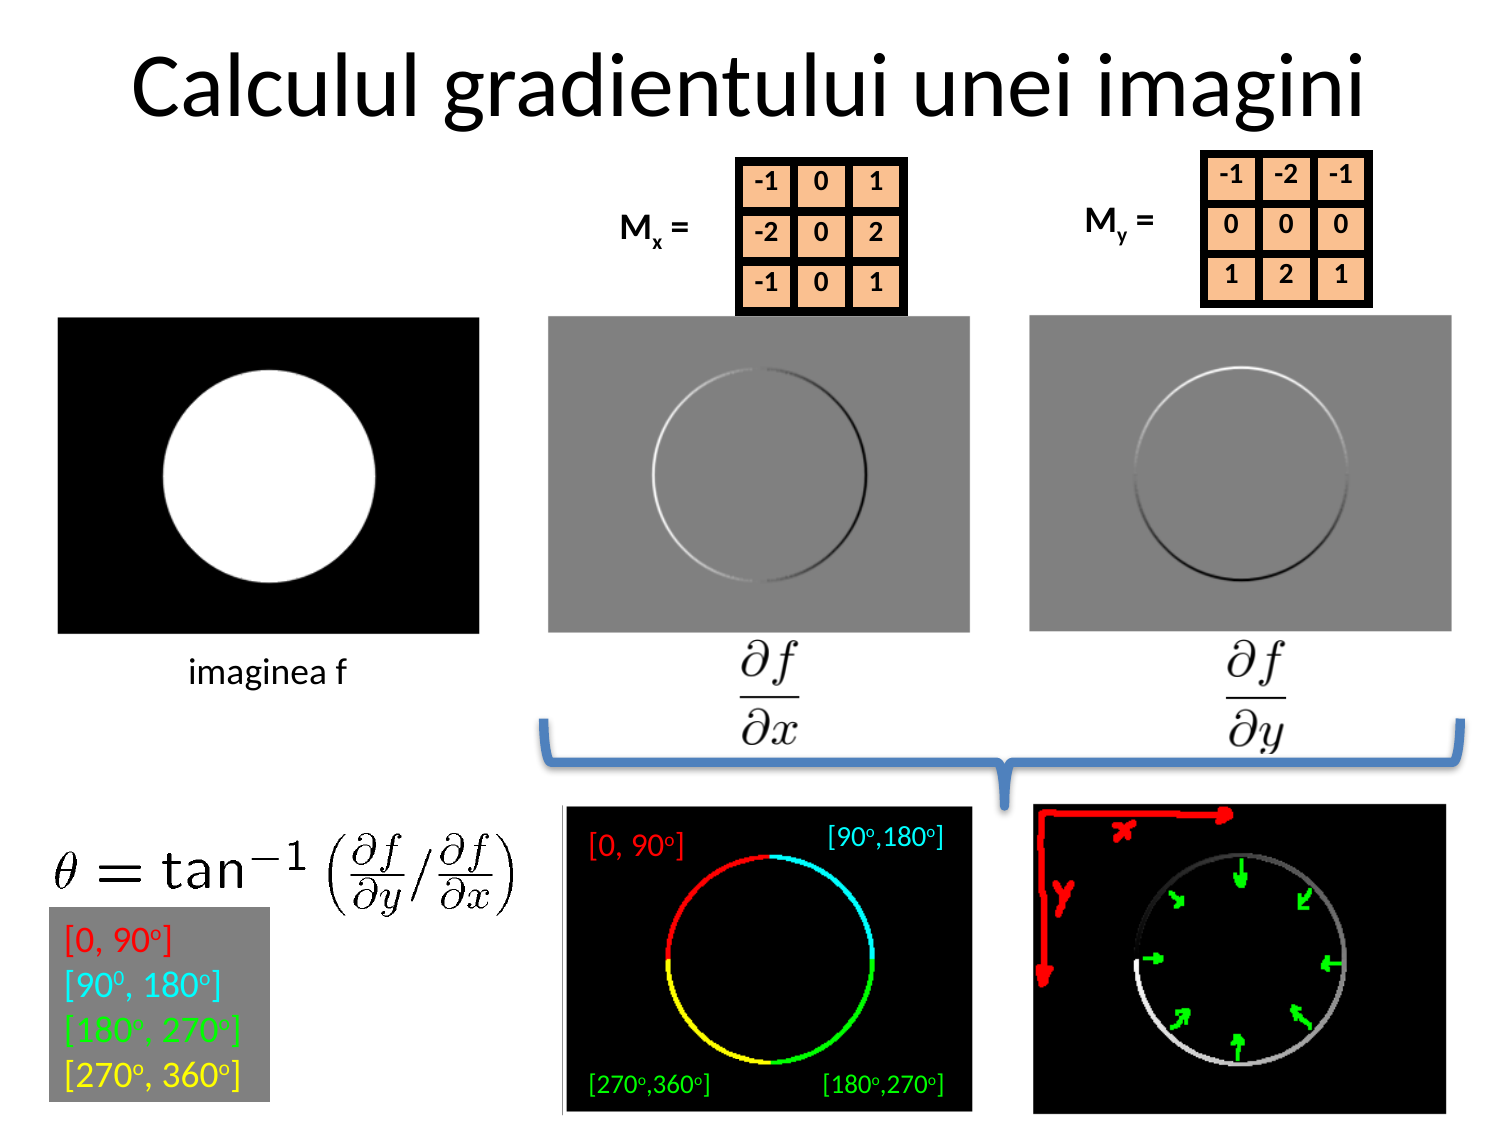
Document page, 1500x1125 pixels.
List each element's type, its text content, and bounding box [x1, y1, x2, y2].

picture [54, 311, 482, 638]
title Calculul gradientului unei imagini [75, 0, 1425, 174]
table_header 1 [853, 174, 899, 207]
table_header 0 [798, 174, 845, 207]
text_box My = [1069, 187, 1177, 254]
table_cell 0 [1208, 208, 1255, 250]
table_header -1 [1208, 174, 1255, 200]
picture [543, 311, 978, 746]
picture [1023, 798, 1455, 1118]
table_cell 1 [1318, 258, 1364, 300]
table_header -1 [1318, 174, 1364, 200]
picture [1225, 639, 1287, 755]
picture [1023, 309, 1461, 638]
picture [554, 798, 986, 1123]
table_cell 1 [853, 266, 899, 307]
table_cell 0 [798, 216, 845, 257]
table_cell 0 [798, 266, 845, 307]
table_cell 2 [853, 216, 899, 257]
table_cell 0 [1263, 208, 1310, 250]
text_box imaginea f [54, 644, 482, 700]
text_box [0, 90o] [900, 180o] [180o, 270o] [270o, 360o] [49, 923, 270, 1102]
table_cell -1 [743, 266, 790, 307]
table_cell 0 [1318, 208, 1364, 250]
text_box [541, 718, 1463, 809]
table_header -1 [743, 174, 790, 207]
text_box Mx = [604, 194, 712, 261]
table_cell -2 [743, 216, 790, 257]
table_cell 2 [1263, 258, 1310, 300]
table_header -2 [1263, 174, 1310, 200]
table_cell 1 [1208, 258, 1255, 300]
picture [54, 832, 514, 919]
